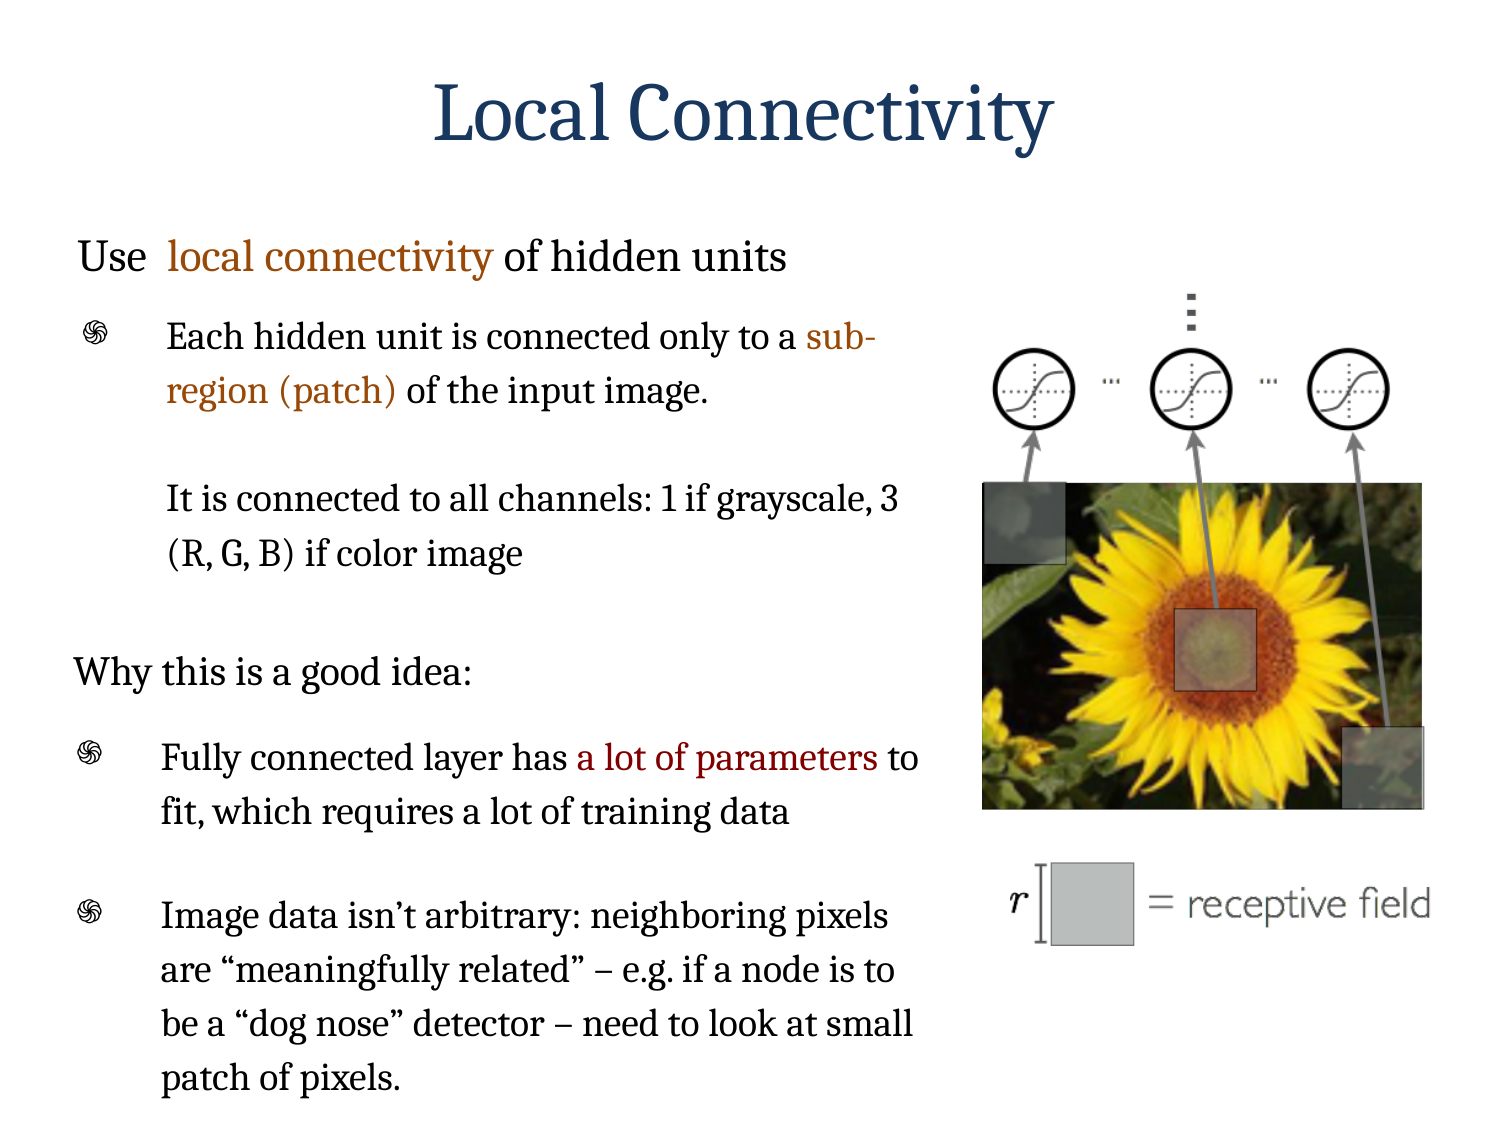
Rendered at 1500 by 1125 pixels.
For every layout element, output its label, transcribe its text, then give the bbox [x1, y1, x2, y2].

text_box Why this is a good idea: [58, 630, 977, 701]
text_box Fully connected layer has a lot of parameters to fit, which requires a lot of training data Image data isn’t arbitrary: neighboring pixels are “meaningfully related” – e.g. if a node is to be a “dog nose” detector – need to look at small patch of pixels. [61, 716, 938, 1106]
text_box Each hidden unit is connected only to a sub-region (patch) of the input image. It is connected to all channels: 1 if grayscale, 3 (R, G, B) if color image [67, 295, 963, 582]
text_box Use local connectivity of hidden units [62, 212, 1438, 289]
picture [982, 262, 1438, 946]
text_box Local Connectivity [24, 50, 1463, 165]
